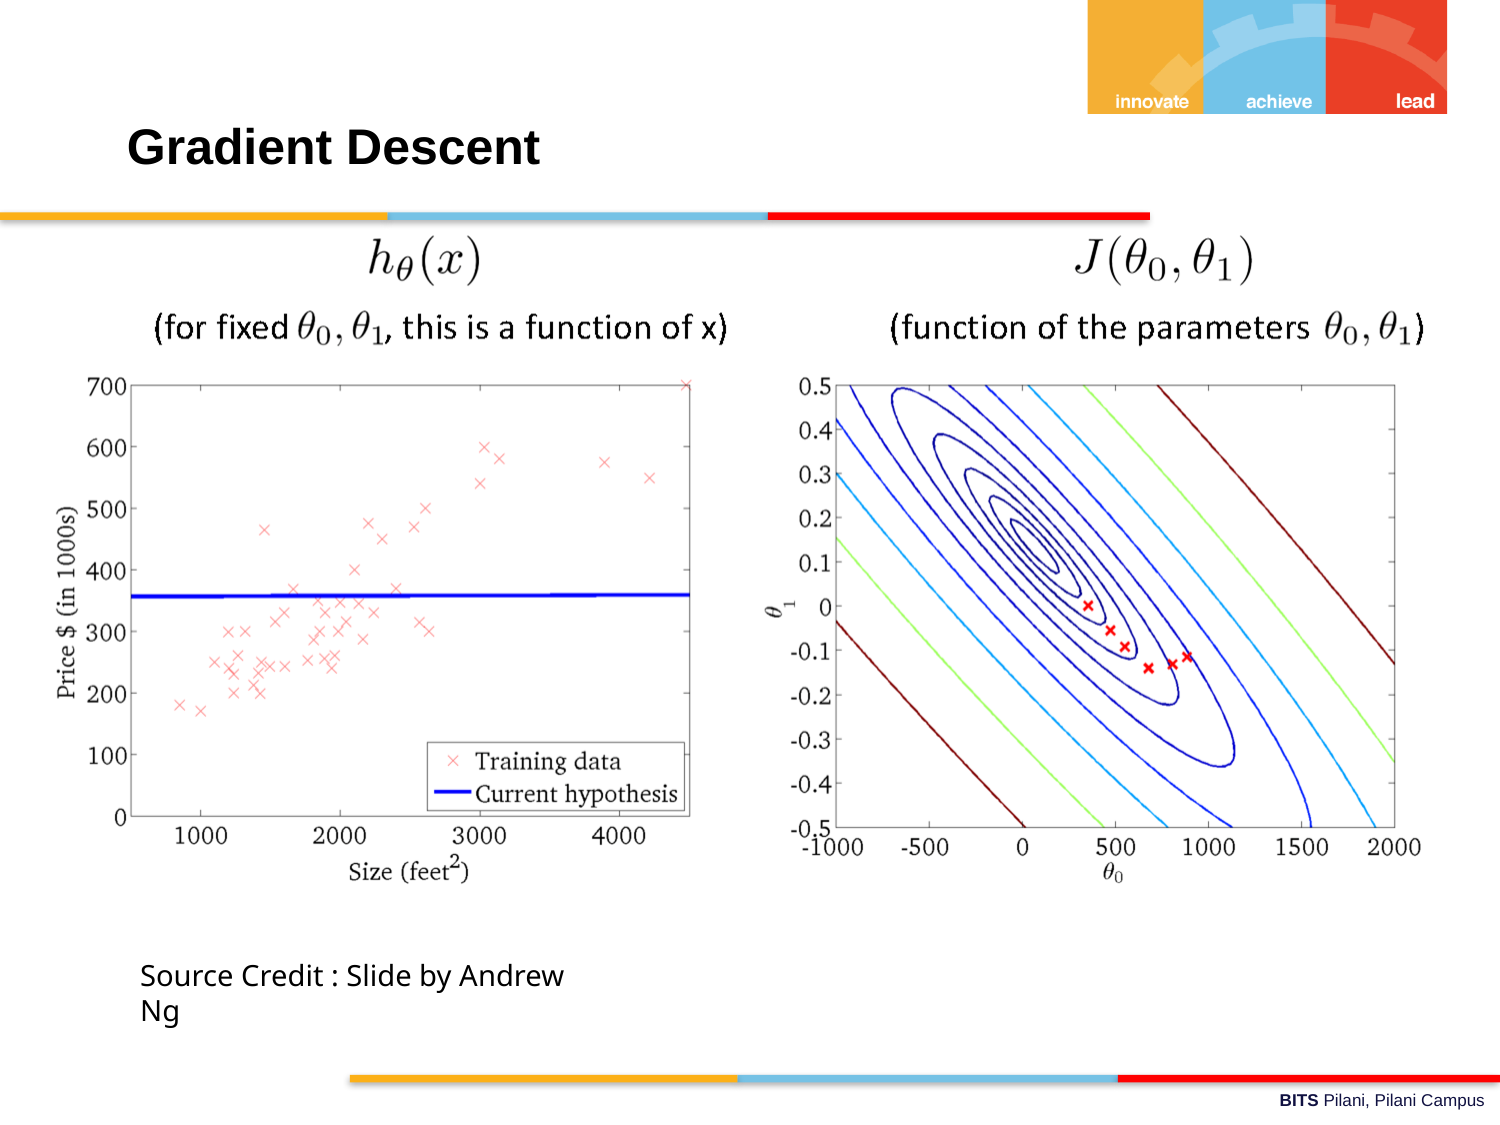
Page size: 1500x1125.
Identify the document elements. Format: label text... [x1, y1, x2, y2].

picture [1087, 0, 1448, 114]
text_box Gradient Descent [125, 112, 1138, 175]
text_box Source Credit : Slide by Andrew Ng [125, 949, 622, 1035]
picture [0, 230, 1500, 895]
